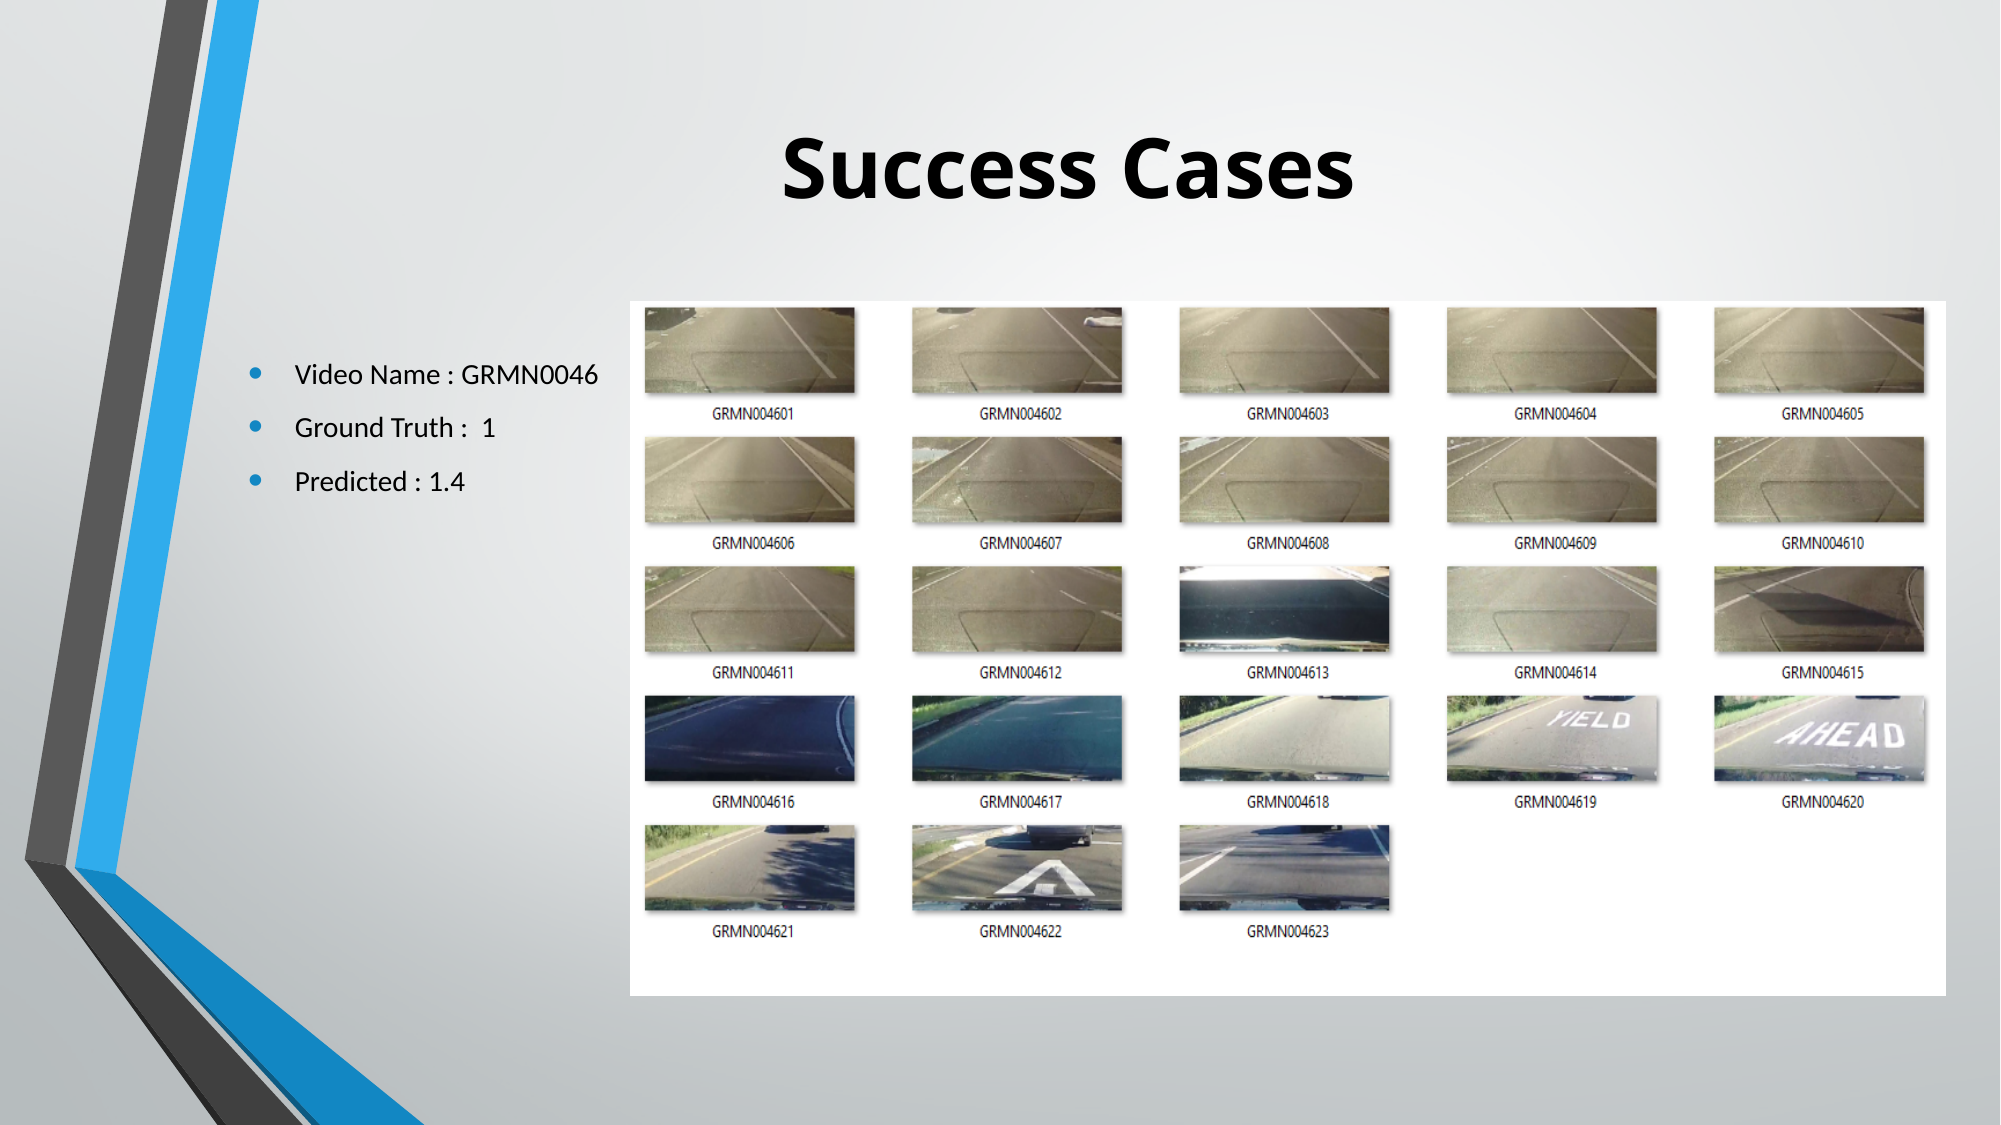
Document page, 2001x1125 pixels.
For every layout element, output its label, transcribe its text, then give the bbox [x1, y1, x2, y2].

title Success Cases [490, 72, 1626, 230]
list Video Name : GRMN0046 Ground Truth : 1 Predicted : 1.4 [233, 230, 1808, 996]
picture [630, 301, 1947, 996]
